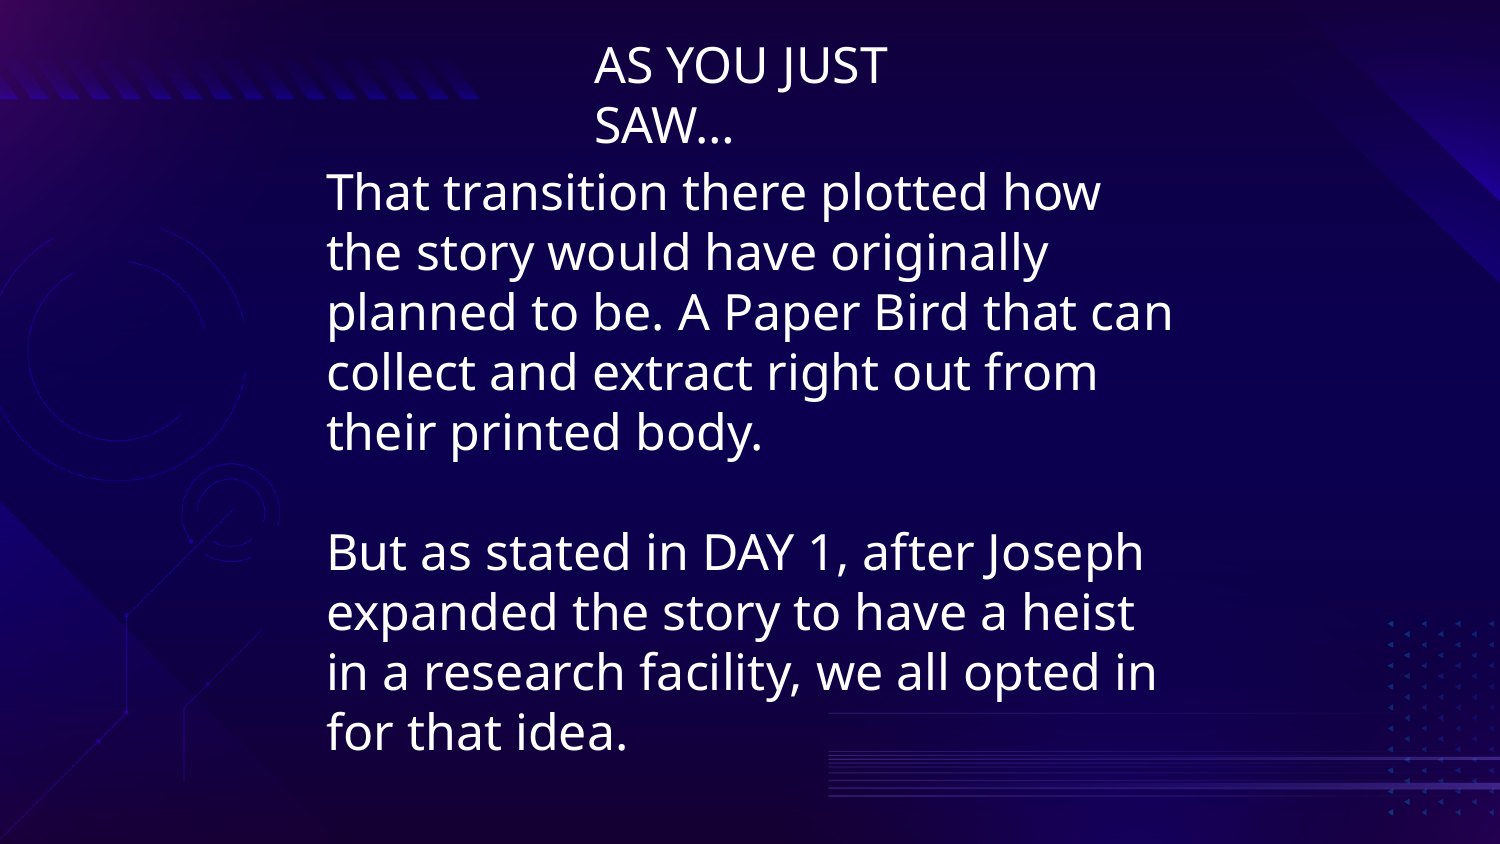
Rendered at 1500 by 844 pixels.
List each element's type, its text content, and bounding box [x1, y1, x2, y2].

picture [0, 0, 1500, 844]
text_box AS YOU JUST SAW… [579, 26, 932, 102]
text_box That transition there plotted how the story would have originally planned to be. A Paper Bird that can collect and extract right out from their printed body. But as stated in DAY 1, after Joseph expanded the story to have a heist in a research facility, we all opted in for that idea. [311, 152, 1198, 592]
